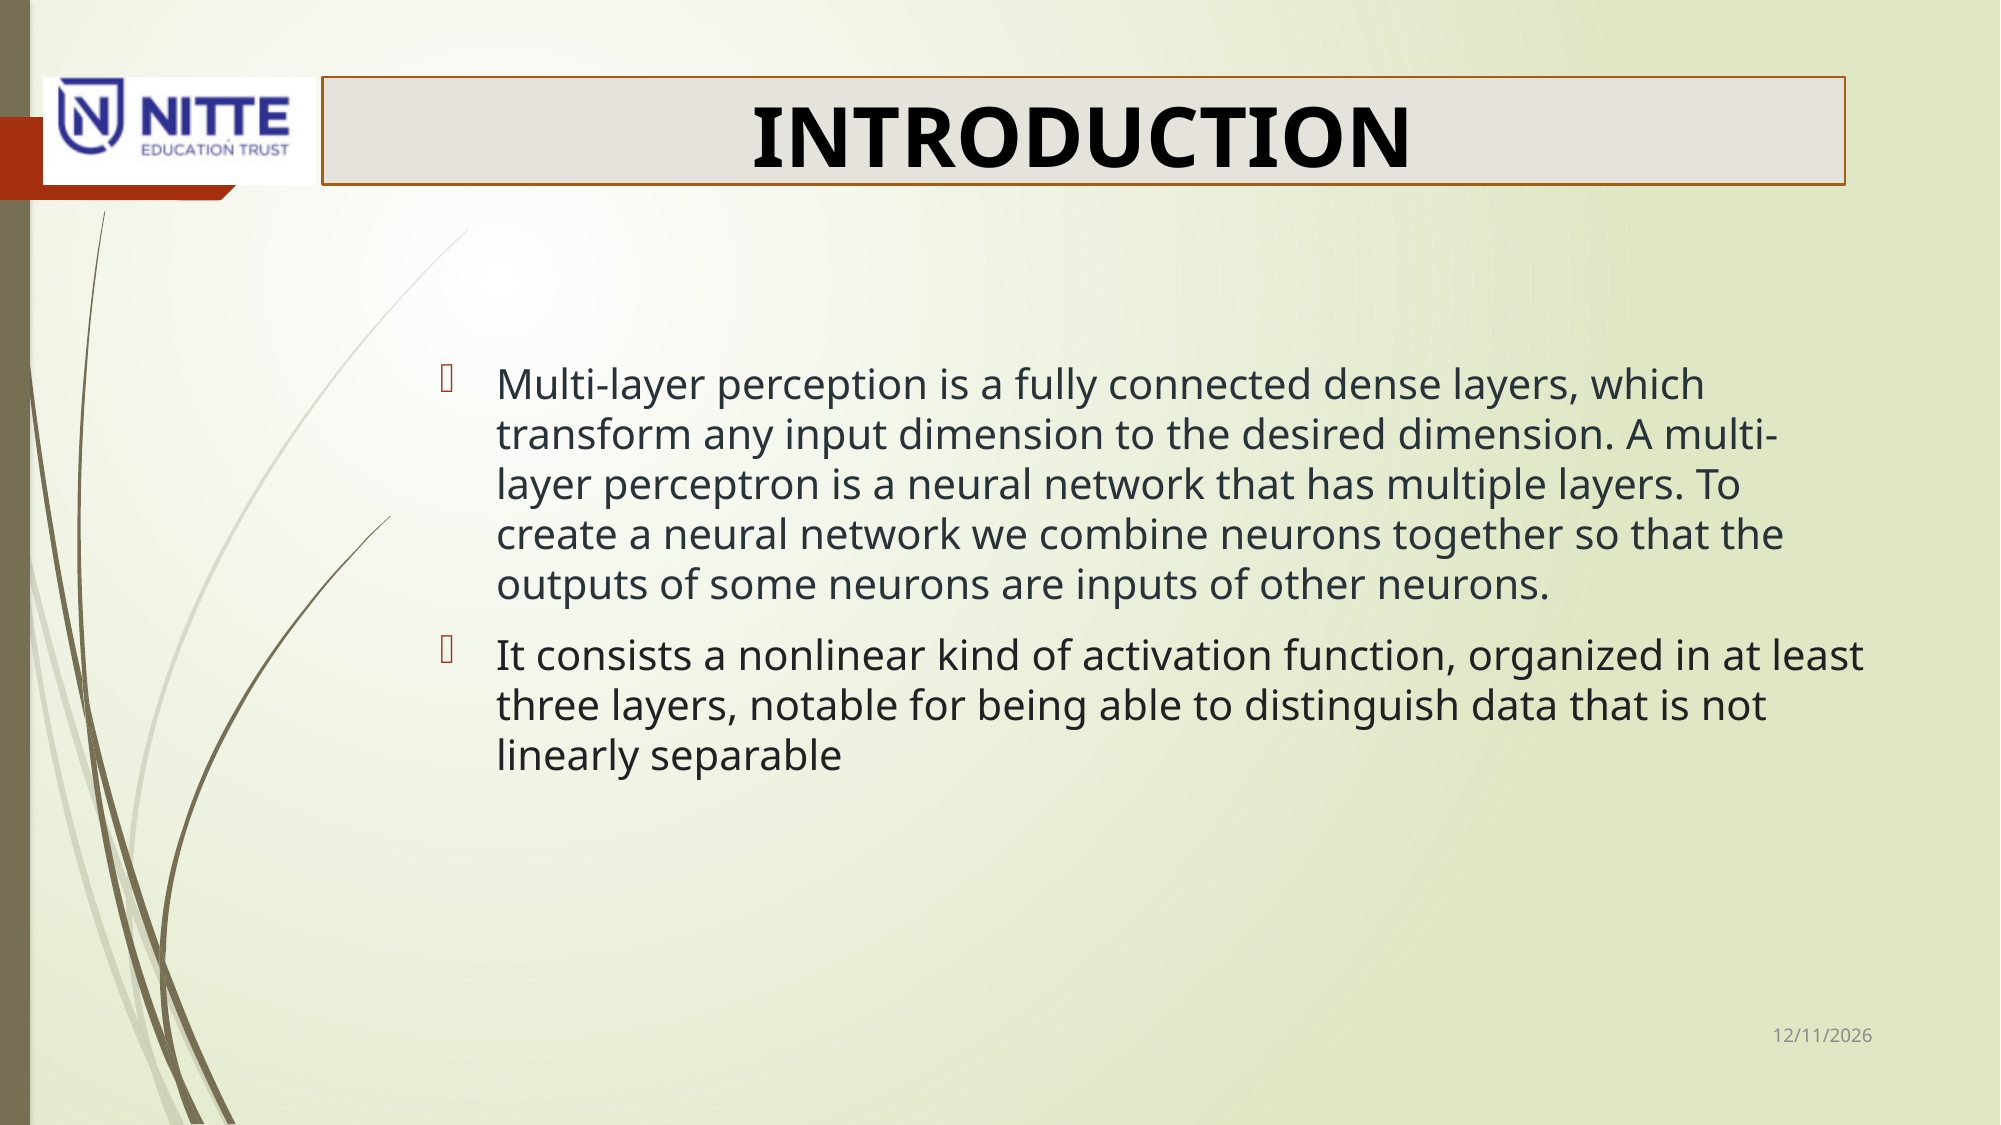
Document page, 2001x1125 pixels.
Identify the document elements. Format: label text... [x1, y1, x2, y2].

picture [43, 76, 316, 185]
list Multi-layer perception is a fully connected dense layers, which transform any input dimension to the desired dimension. A multi-layer perceptron is a neural network that has multiple layers. To create a neural network we combine neurons together so that the outputs of some neurons are inputs of other neurons. It consists a nonlinear kind of activation function, organized in at least three layers, notable for being able to distinguish data that is not linearly separable [424, 350, 1888, 970]
title INTRODUCTION [321, 76, 1846, 186]
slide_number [1699, 1005, 1888, 1067]
